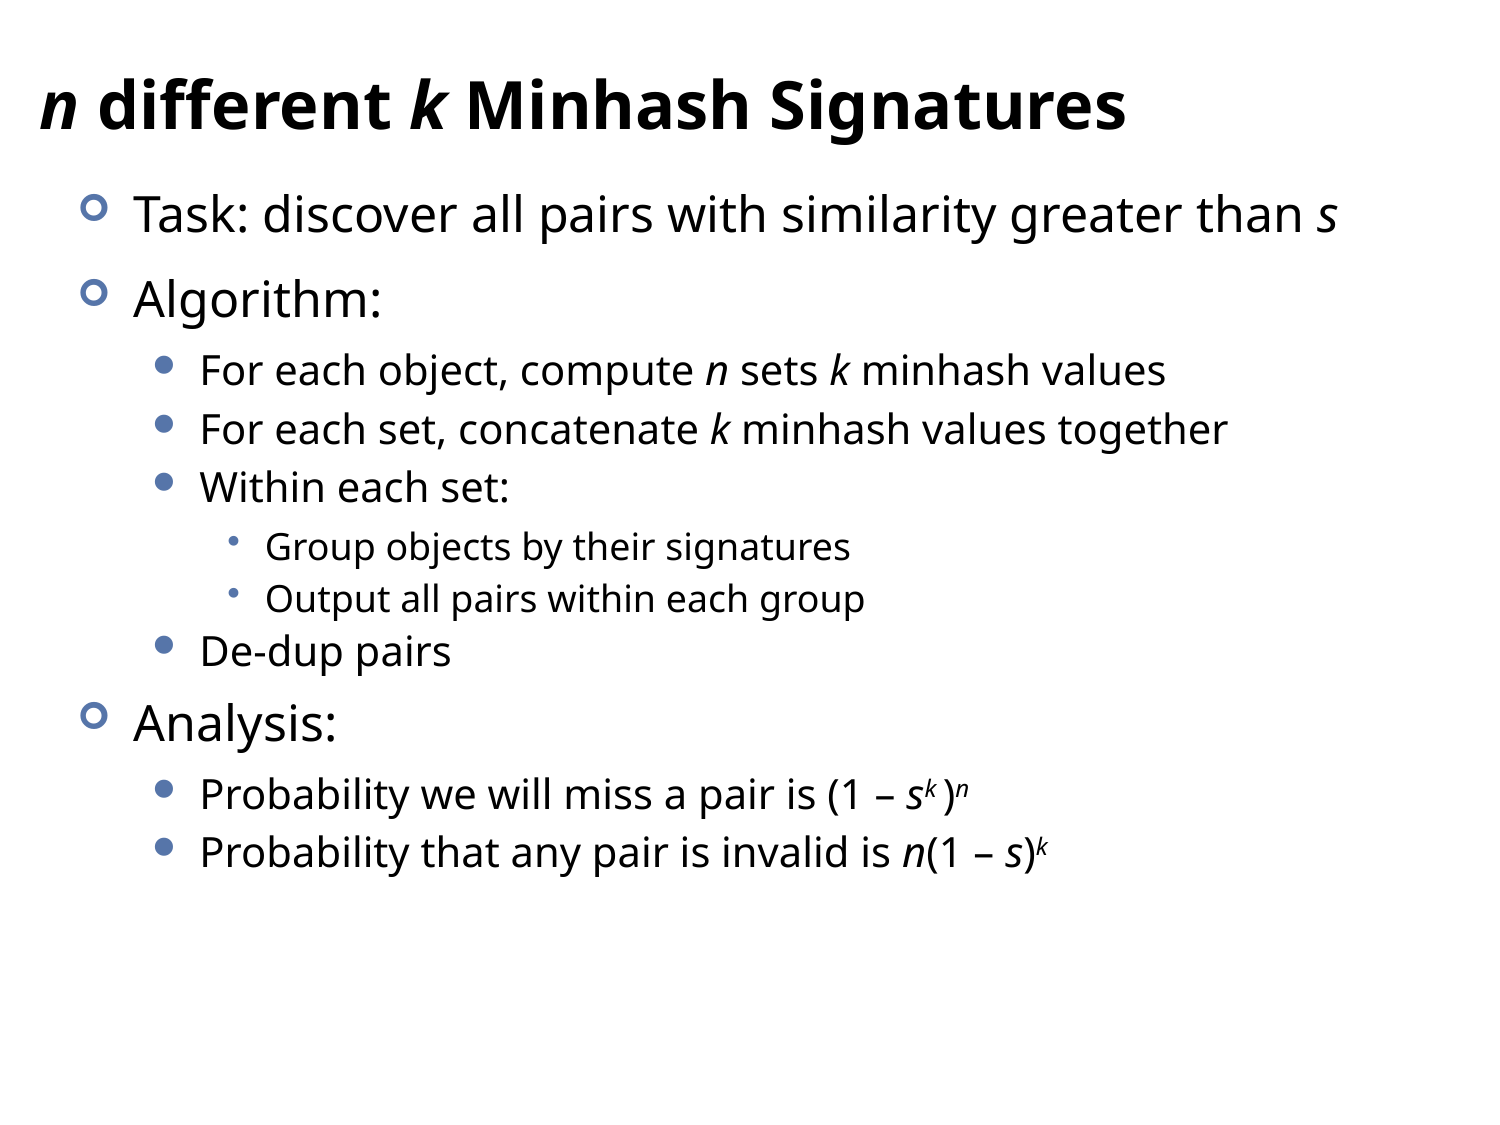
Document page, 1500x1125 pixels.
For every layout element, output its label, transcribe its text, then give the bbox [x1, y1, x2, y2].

list Task: discover all pairs with similarity greater than s Algorithm: For each object, compute n sets k minhash values For each set, concatenate k minhash values together Within each set: Group objects by their signatures Output all pairs within each group De-dup pairs Analysis: Probability we will miss a pair is (1 – sk )n Probability that any pair is invalid is n(1 – s)k [62, 174, 1451, 1013]
title n different k Minhash Signatures [24, 18, 1451, 188]
